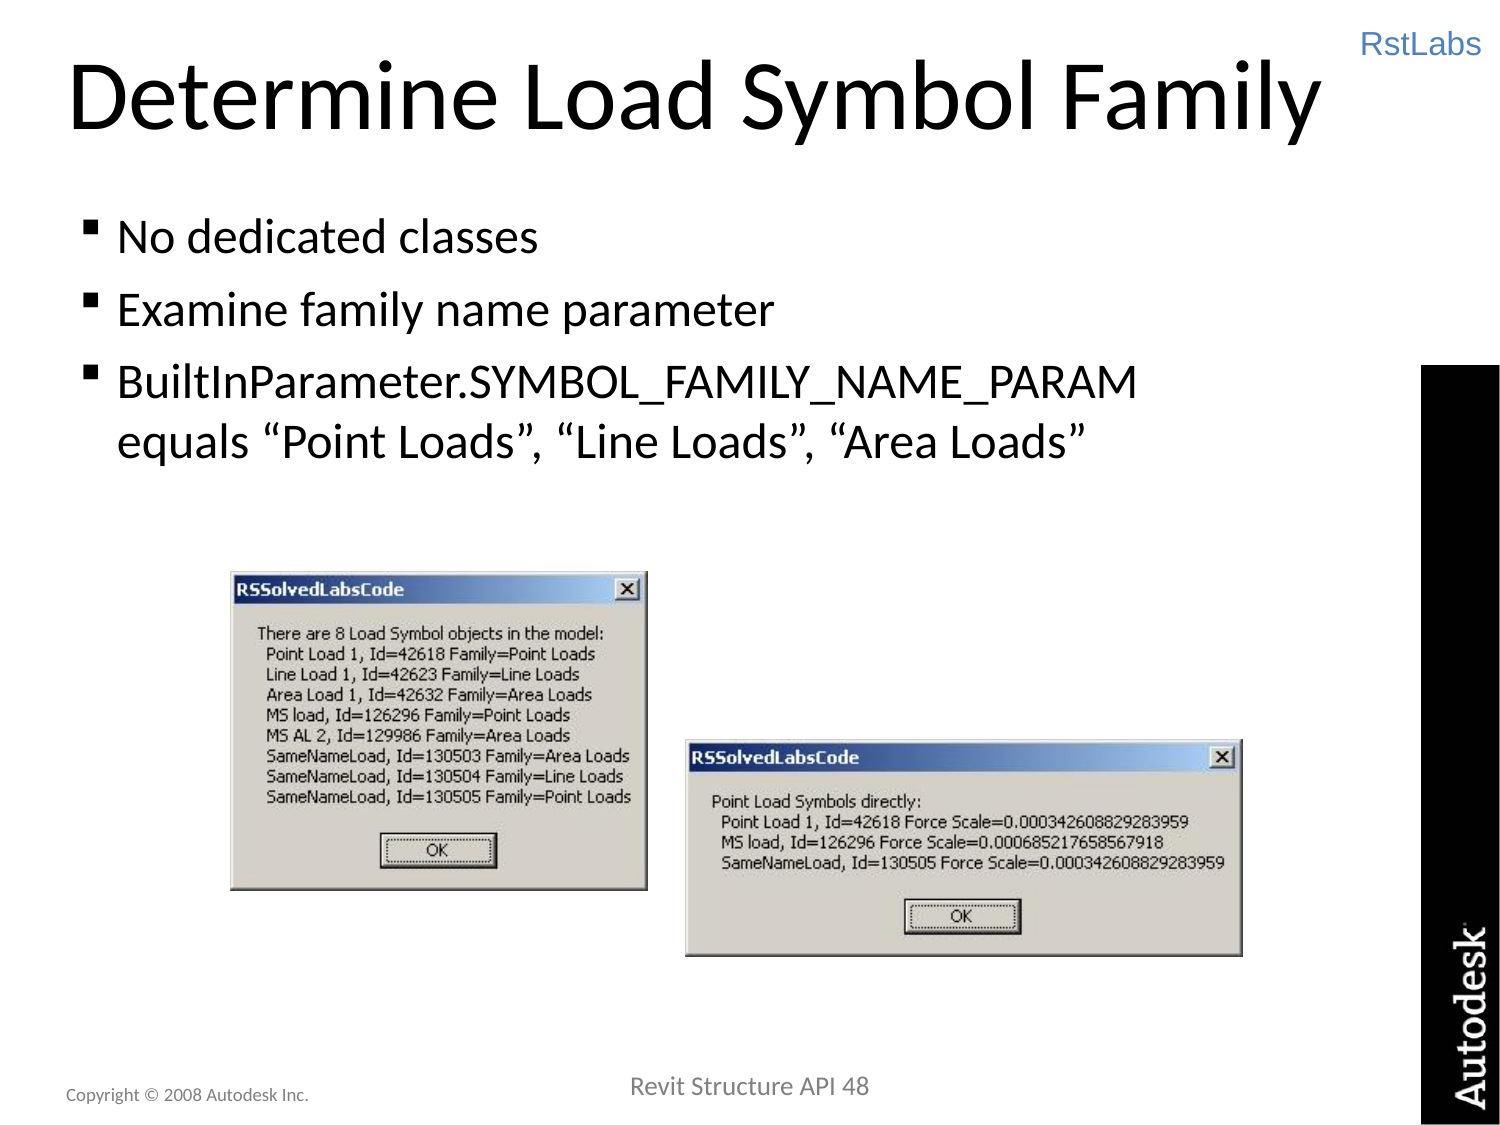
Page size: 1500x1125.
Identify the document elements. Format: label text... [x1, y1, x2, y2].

title Determine Load Symbol Family [52, 22, 1459, 173]
picture [230, 571, 649, 891]
picture [685, 739, 1243, 957]
text_box RstLabs [1151, 22, 1483, 63]
picture [1420, 365, 1500, 1125]
list No dedicated classes Examine family name parameter BuiltInParameter.SYMBOL_FAMILY_NAME_PARAM equals “Point Loads”, “Line Loads”, “Area Loads” [45, 196, 1323, 1047]
